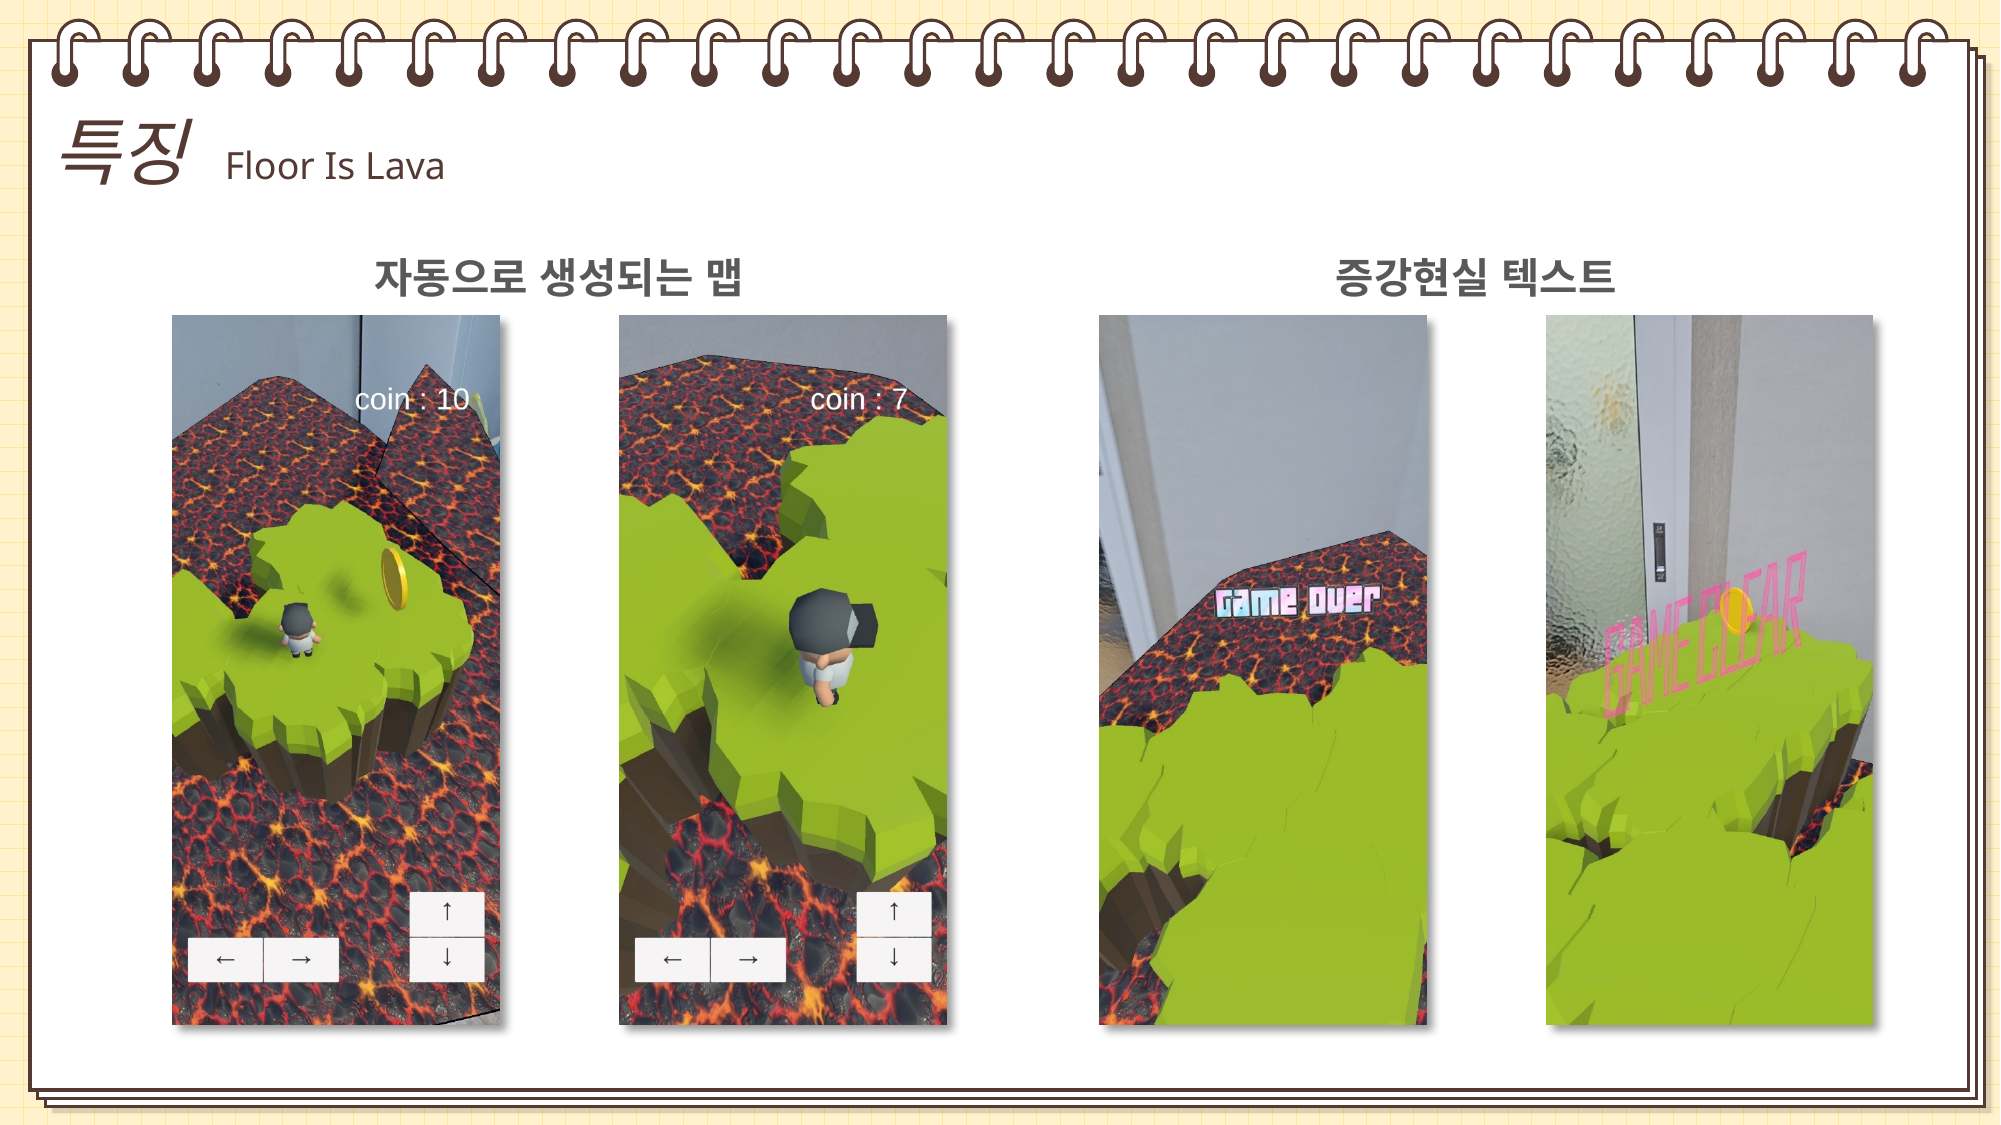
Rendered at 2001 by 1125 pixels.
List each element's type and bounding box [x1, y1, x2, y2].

text_box [1188, 20, 1237, 87]
picture [172, 315, 500, 1025]
text_box [1330, 20, 1379, 87]
text_box [335, 20, 384, 87]
text_box [1543, 20, 1592, 87]
text_box [1685, 20, 1734, 87]
text_box [477, 20, 526, 87]
text_box [1756, 20, 1805, 87]
text_box [1827, 20, 1877, 87]
text_box [548, 20, 597, 87]
picture [1099, 315, 1427, 1025]
text_box [406, 20, 455, 87]
text_box [122, 20, 171, 87]
picture [1545, 315, 1873, 1025]
text_box [975, 20, 1024, 87]
text_box [193, 20, 242, 87]
text_box [1472, 20, 1521, 87]
text_box [904, 20, 953, 87]
text_box [51, 20, 100, 87]
text_box [1401, 20, 1450, 87]
text_box [833, 20, 882, 87]
text_box [1046, 20, 1095, 87]
text_box [1614, 20, 1663, 87]
text_box [1899, 20, 1948, 87]
text_box [690, 20, 739, 87]
text_box [29, 40, 1985, 1107]
picture [619, 315, 947, 1025]
text_box [1117, 20, 1166, 87]
text_box [1259, 20, 1308, 87]
text_box [264, 20, 313, 87]
text_box [619, 20, 668, 87]
text_box [762, 20, 811, 87]
